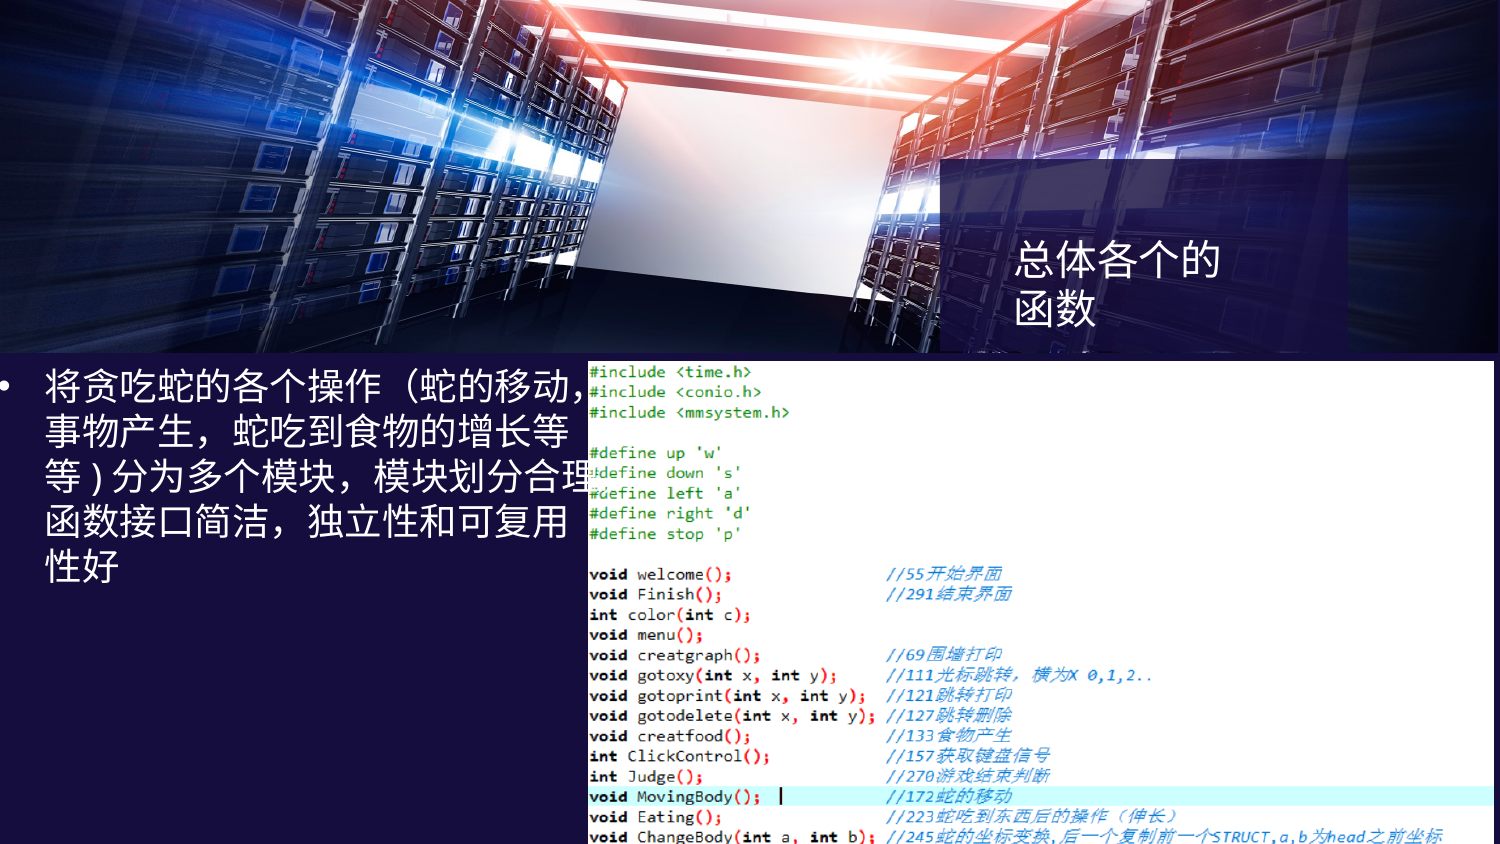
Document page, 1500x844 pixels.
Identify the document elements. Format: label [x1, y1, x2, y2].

text_box [939, 159, 1479, 352]
picture [588, 361, 1494, 844]
picture [0, 0, 1498, 353]
text_box [0, 0, 1500, 844]
